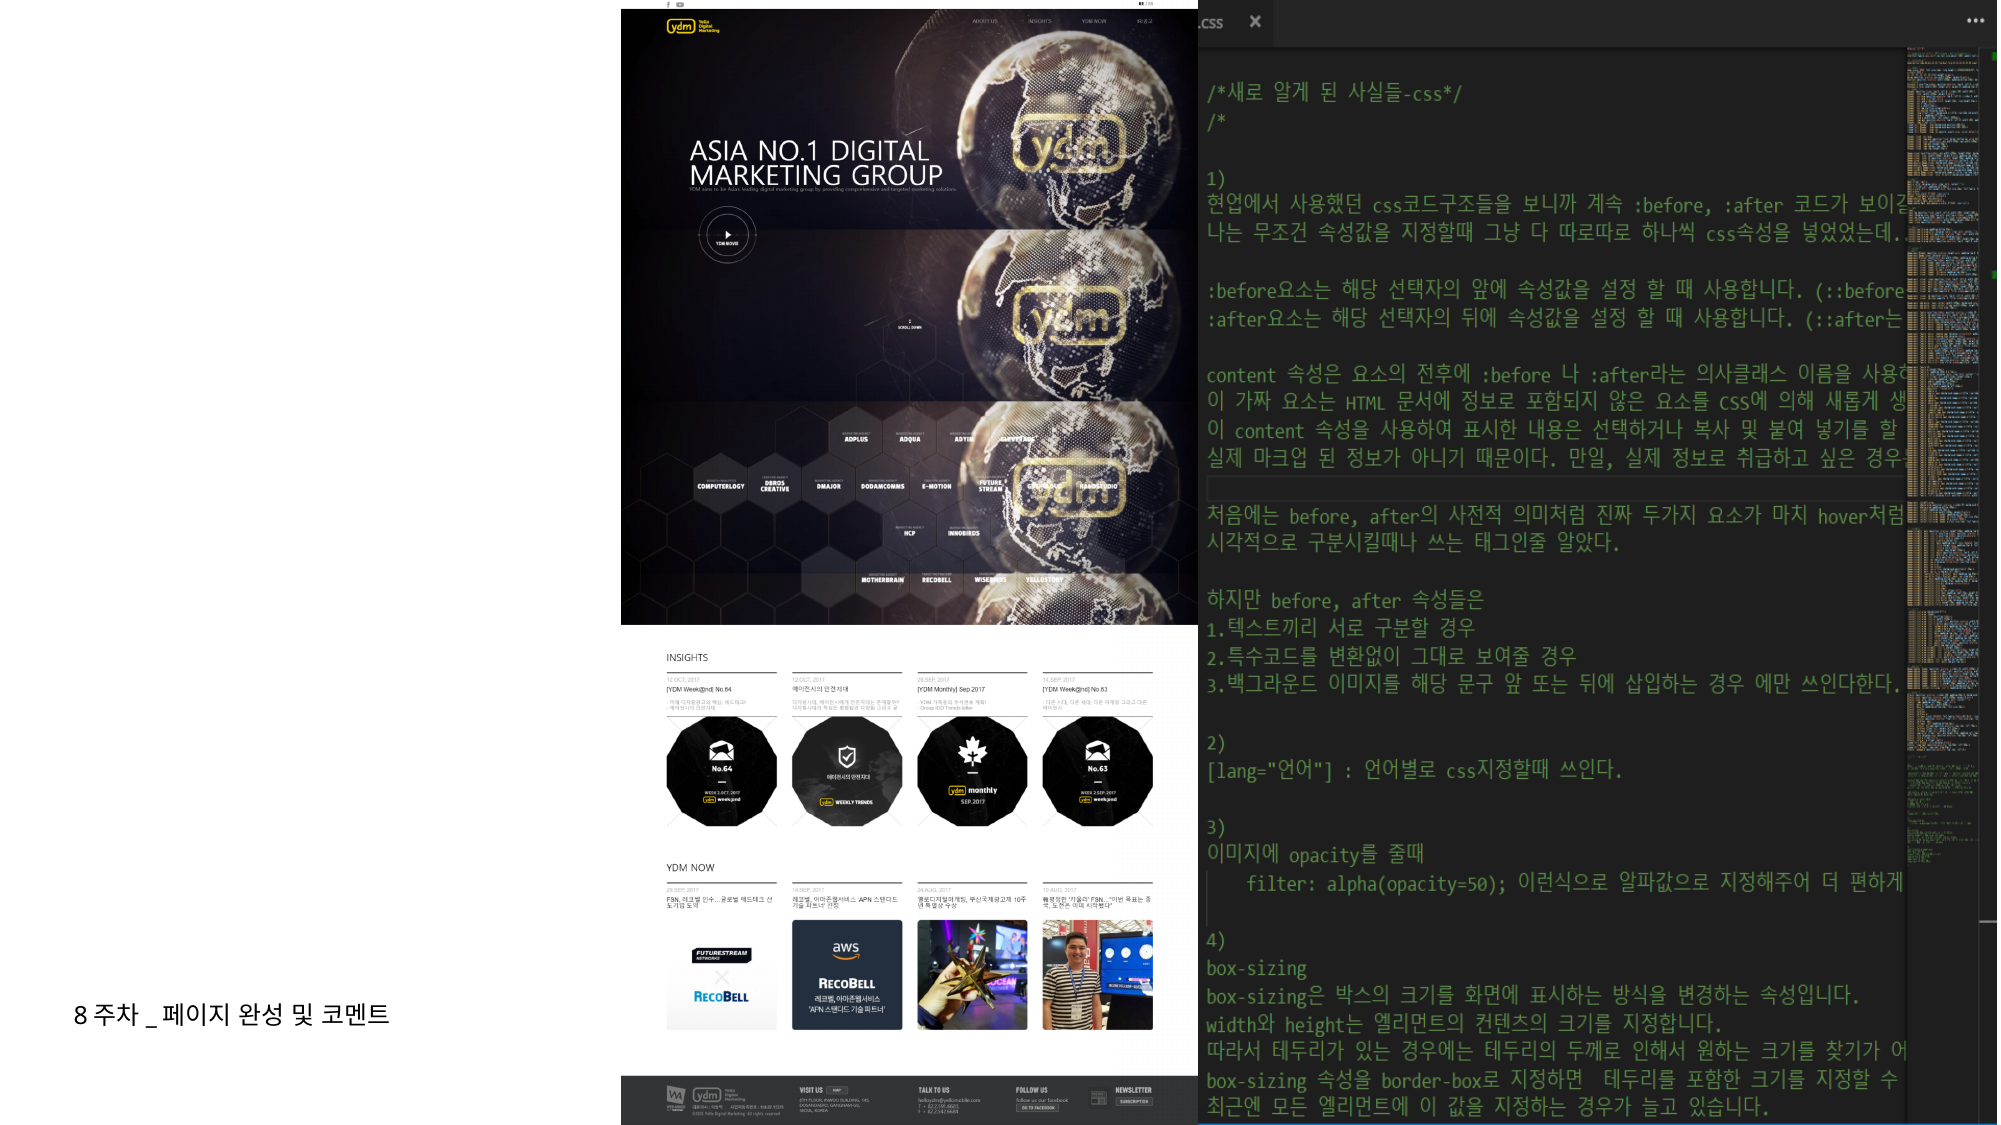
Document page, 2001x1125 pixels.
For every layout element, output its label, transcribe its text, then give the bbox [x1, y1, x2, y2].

picture [1198, 0, 2000, 1125]
title 8주차_페이지 완성 및 코멘트 [58, 907, 621, 1125]
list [621, 0, 1198, 1125]
